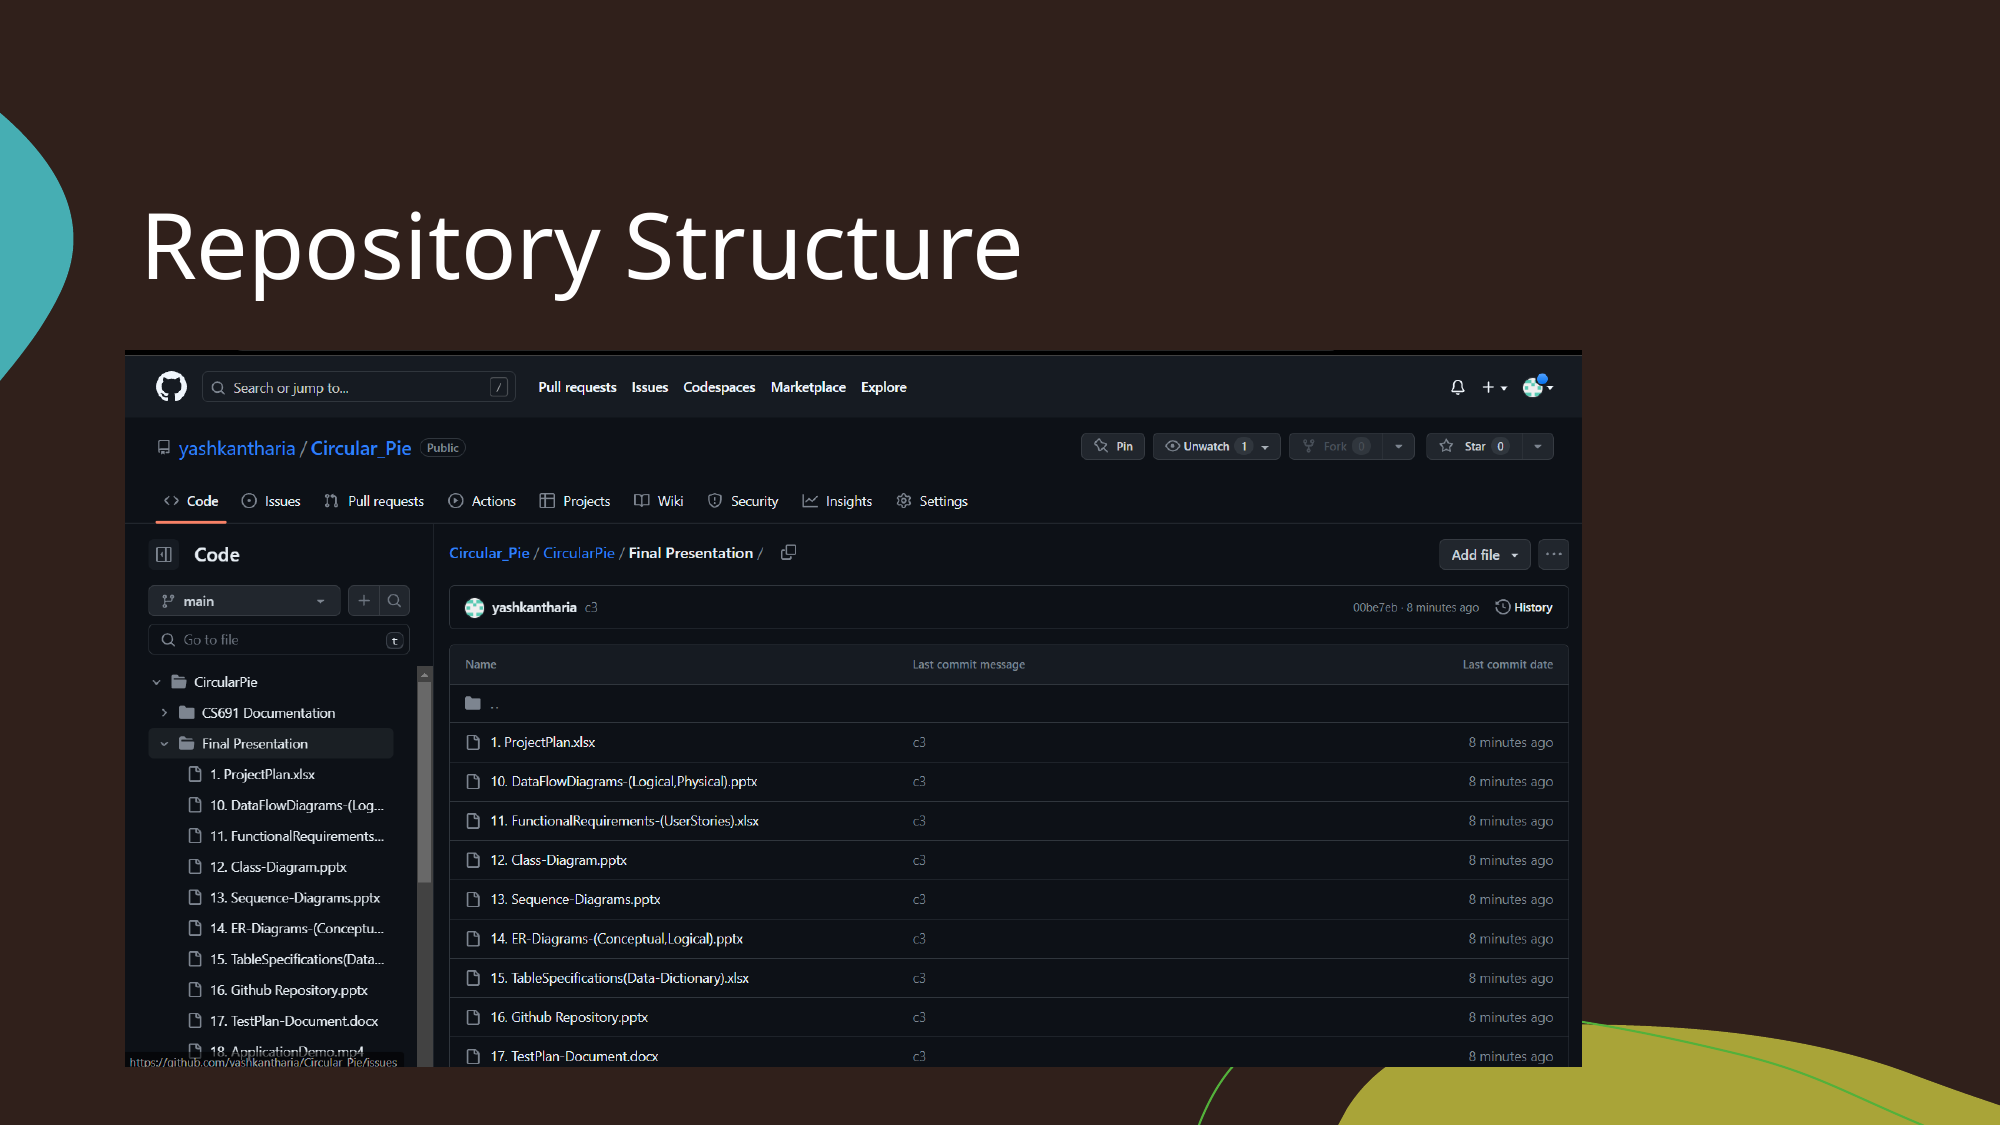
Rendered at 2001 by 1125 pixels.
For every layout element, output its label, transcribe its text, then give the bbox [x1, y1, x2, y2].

title Repository Structure [125, 125, 1875, 375]
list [124, 350, 1582, 1067]
